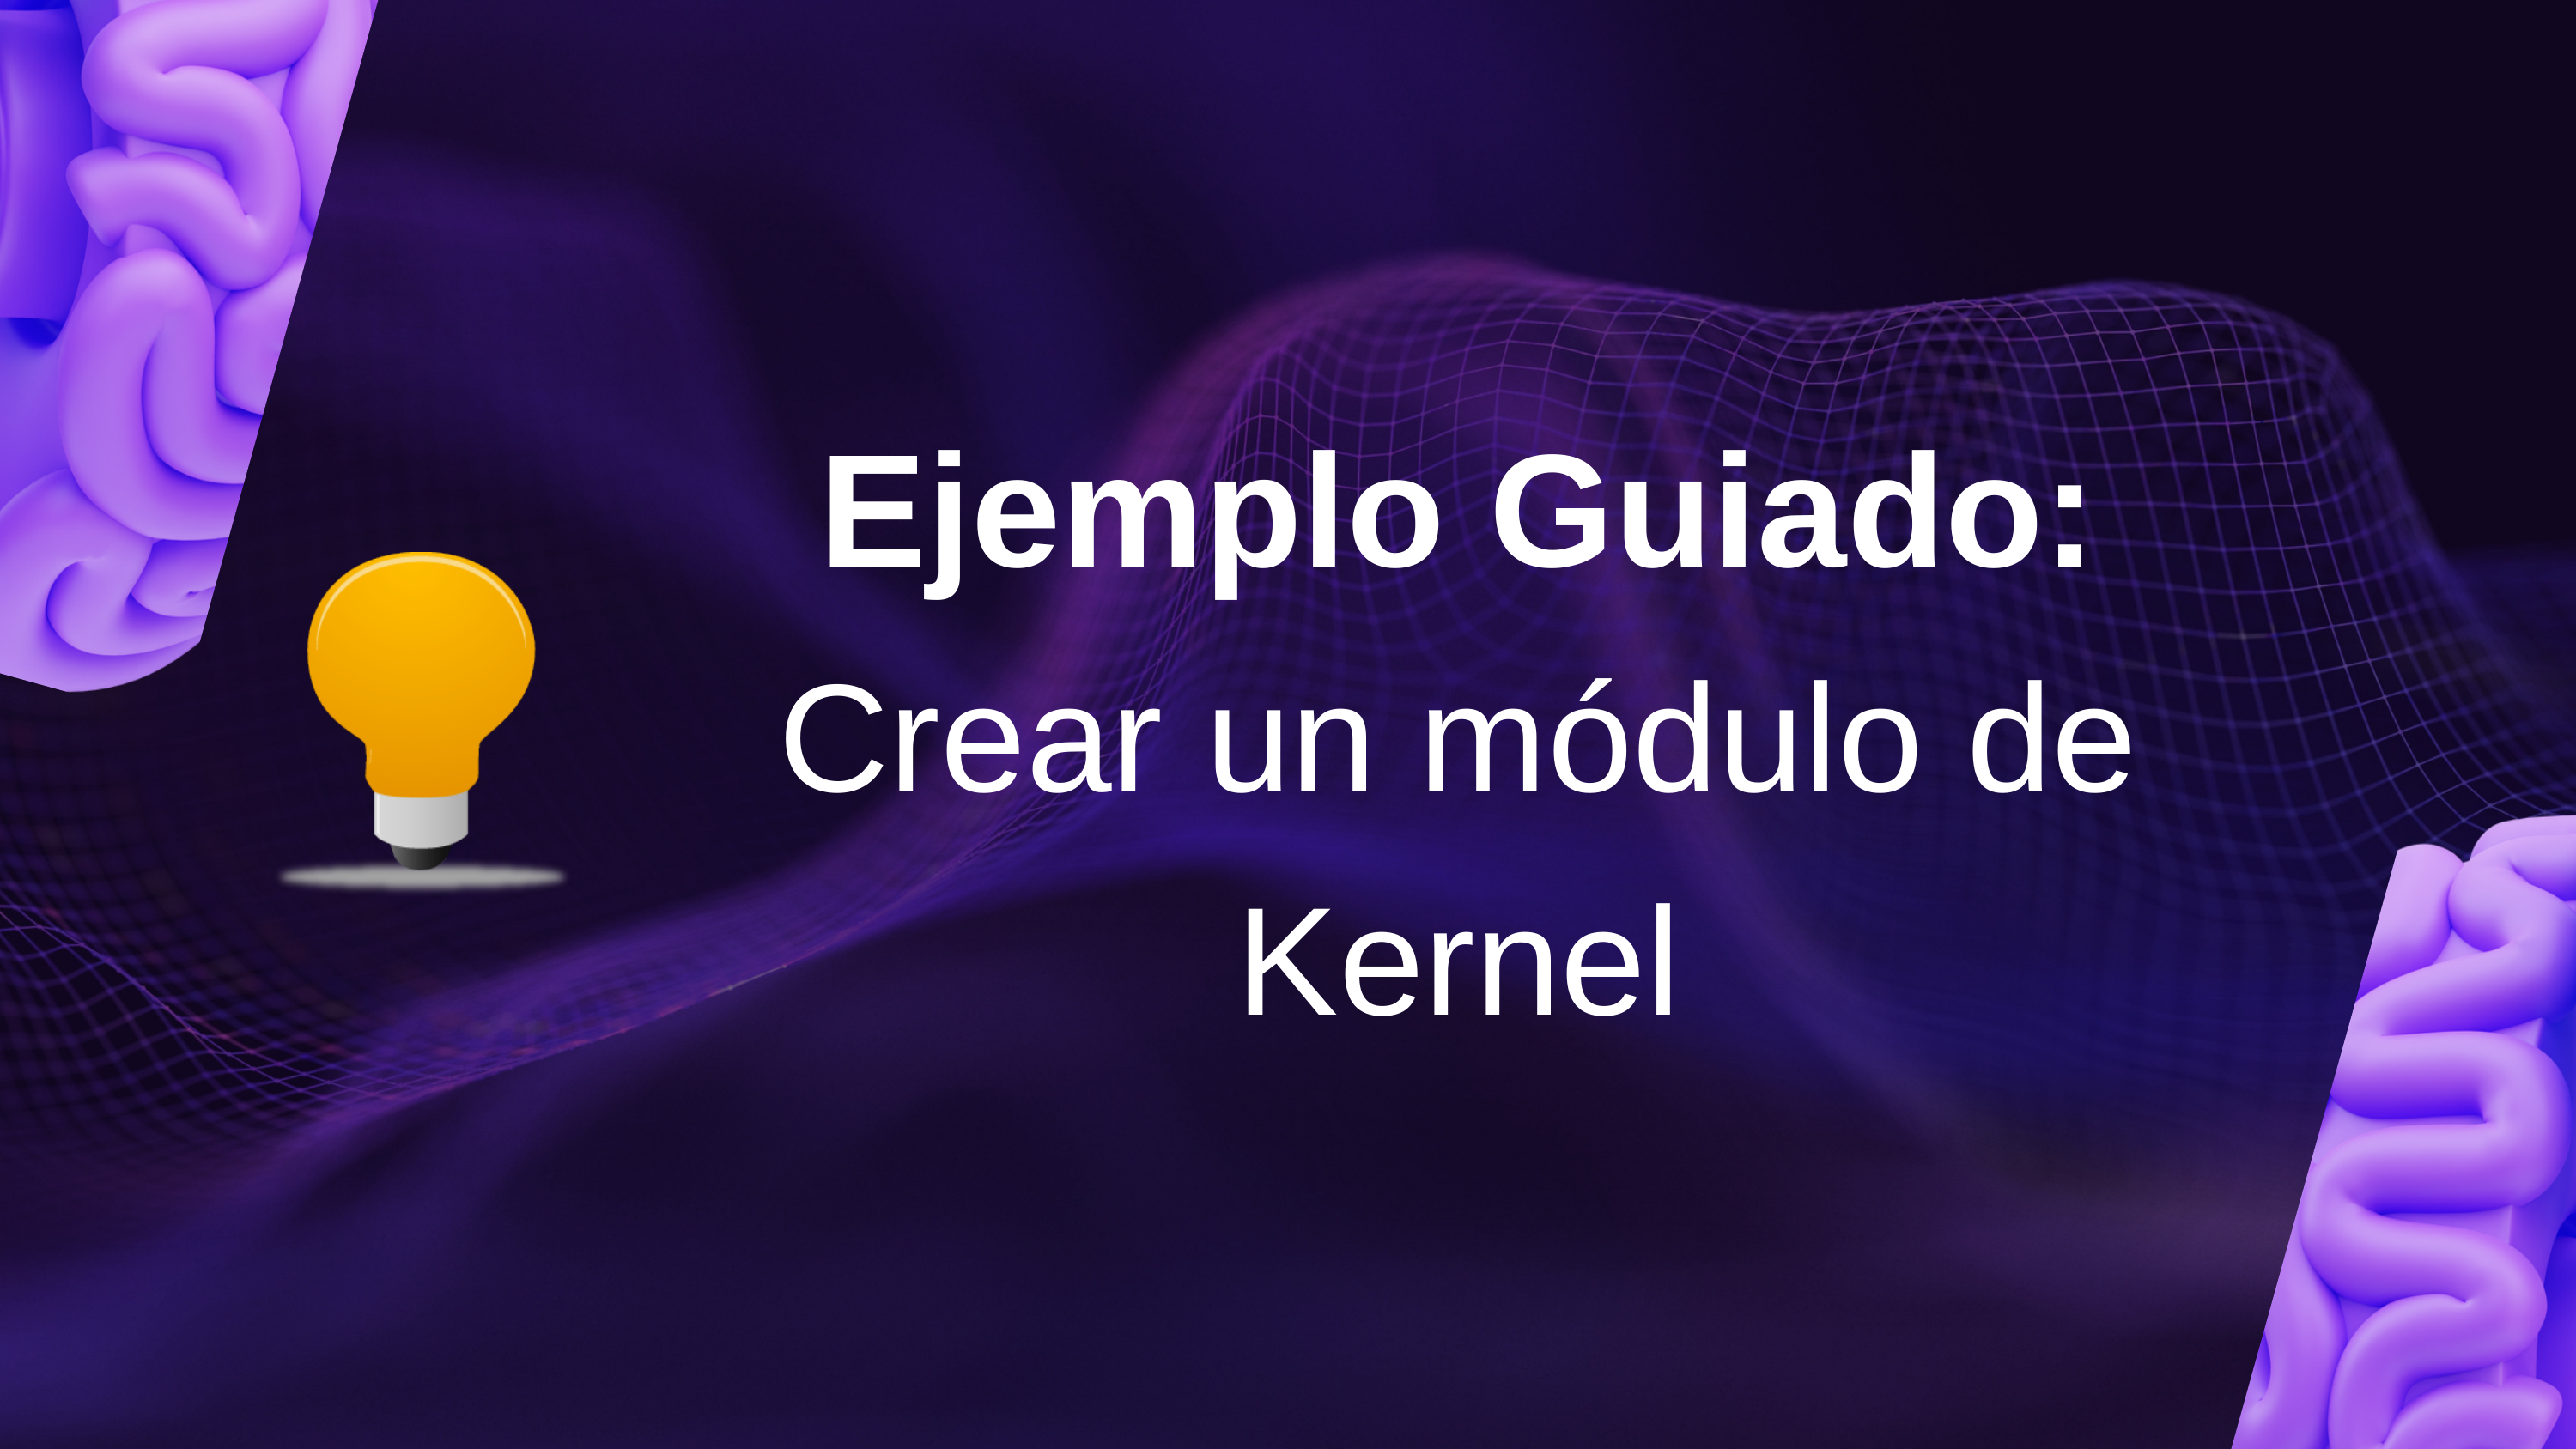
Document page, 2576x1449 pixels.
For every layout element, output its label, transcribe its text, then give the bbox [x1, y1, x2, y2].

picture [251, 552, 595, 896]
text_box [0, 0, 2576, 1449]
text_box [0, 0, 379, 723]
text_box [2231, 654, 2576, 1449]
text_box Ejemplo Guiado: Crear un módulo de Kernel [611, 365, 2307, 1046]
